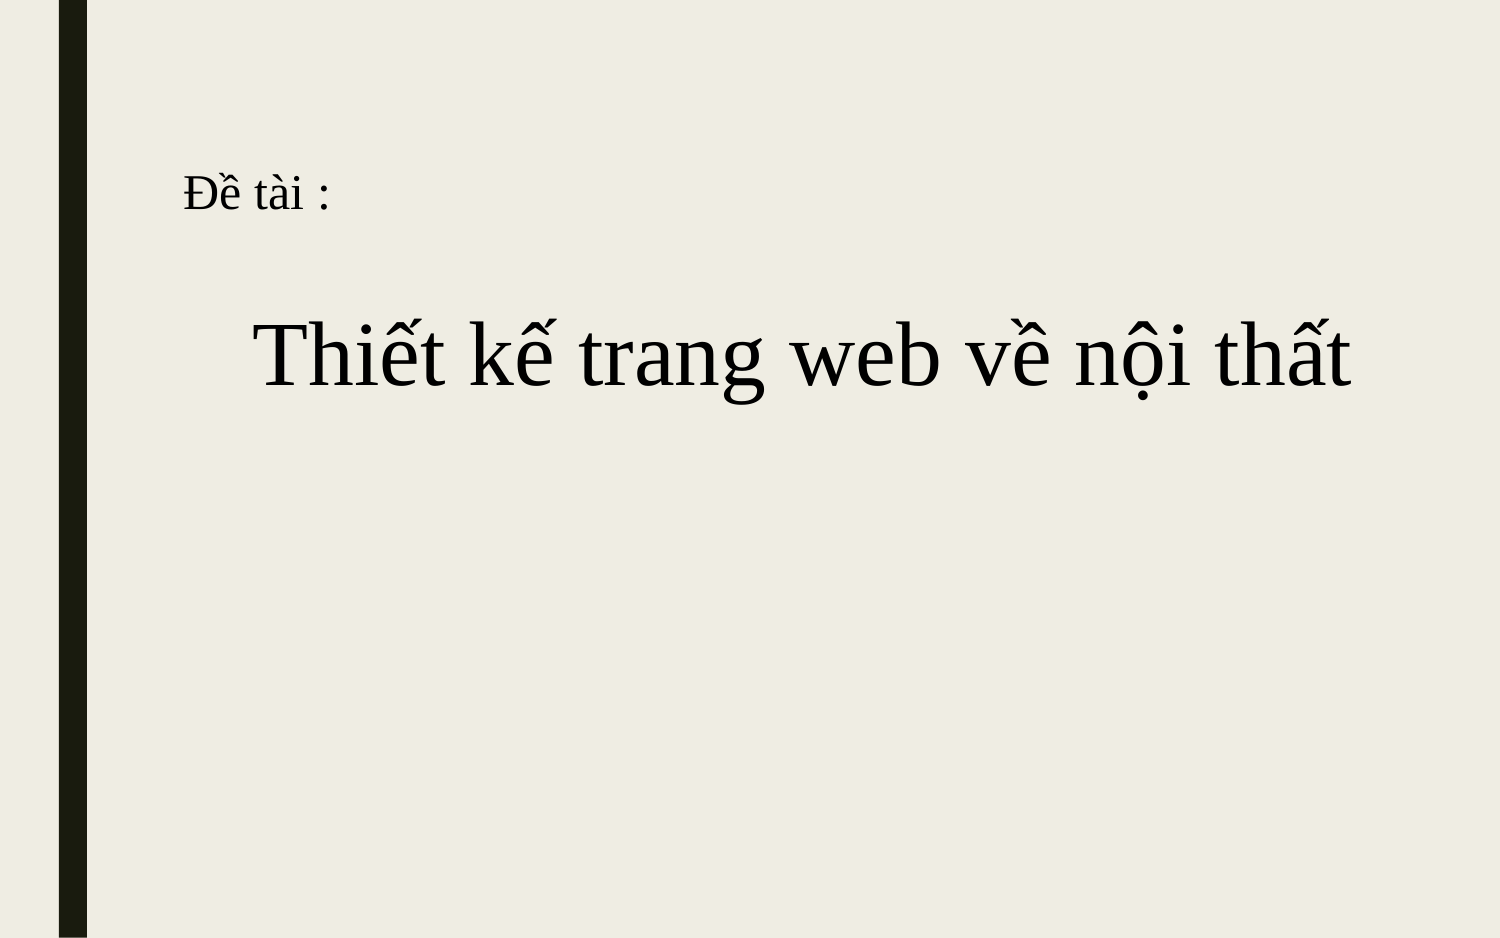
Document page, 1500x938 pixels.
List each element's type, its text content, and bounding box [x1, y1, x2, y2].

title Đề tài : [168, 159, 1351, 363]
list Thiết kế trang web về nội thất [212, 296, 1394, 787]
